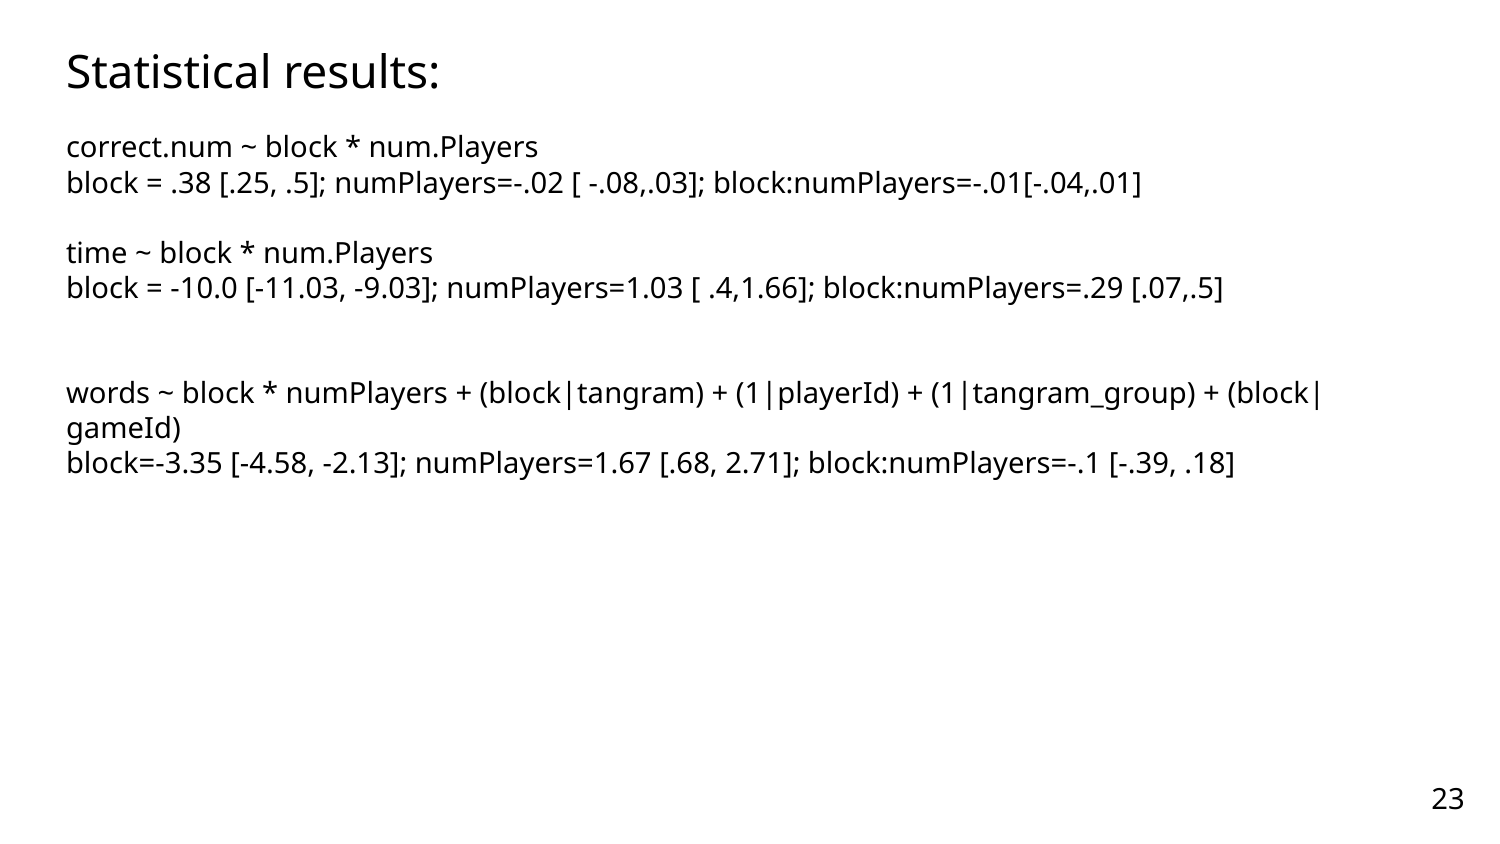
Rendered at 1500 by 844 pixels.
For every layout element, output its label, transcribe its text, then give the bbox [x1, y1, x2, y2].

list correct.num ~ block * num.Players block = .38 [.25, .5]; numPlayers=-.02 [ -.08,.03]; block:numPlayers=-.01[-.04,.01] time ~ block * num.Players block = -10.0 [-11.03, -9.03]; numPlayers=1.03 [ .4,1.66]; block:numPlayers=.29 [.07,.5] words ~ block * numPlayers + (block|tangram) + (1|playerId) + (1|tangram_group) + (block|gameId) block=-3.35 [-4.58, -2.13]; numPlayers=1.67 [.68, 2.71]; block:numPlayers=-.1 [-.39, .18] [51, 113, 1449, 750]
slide_number ‹#› [1389, 764, 1480, 830]
title Statistical results: [51, 19, 1449, 113]
